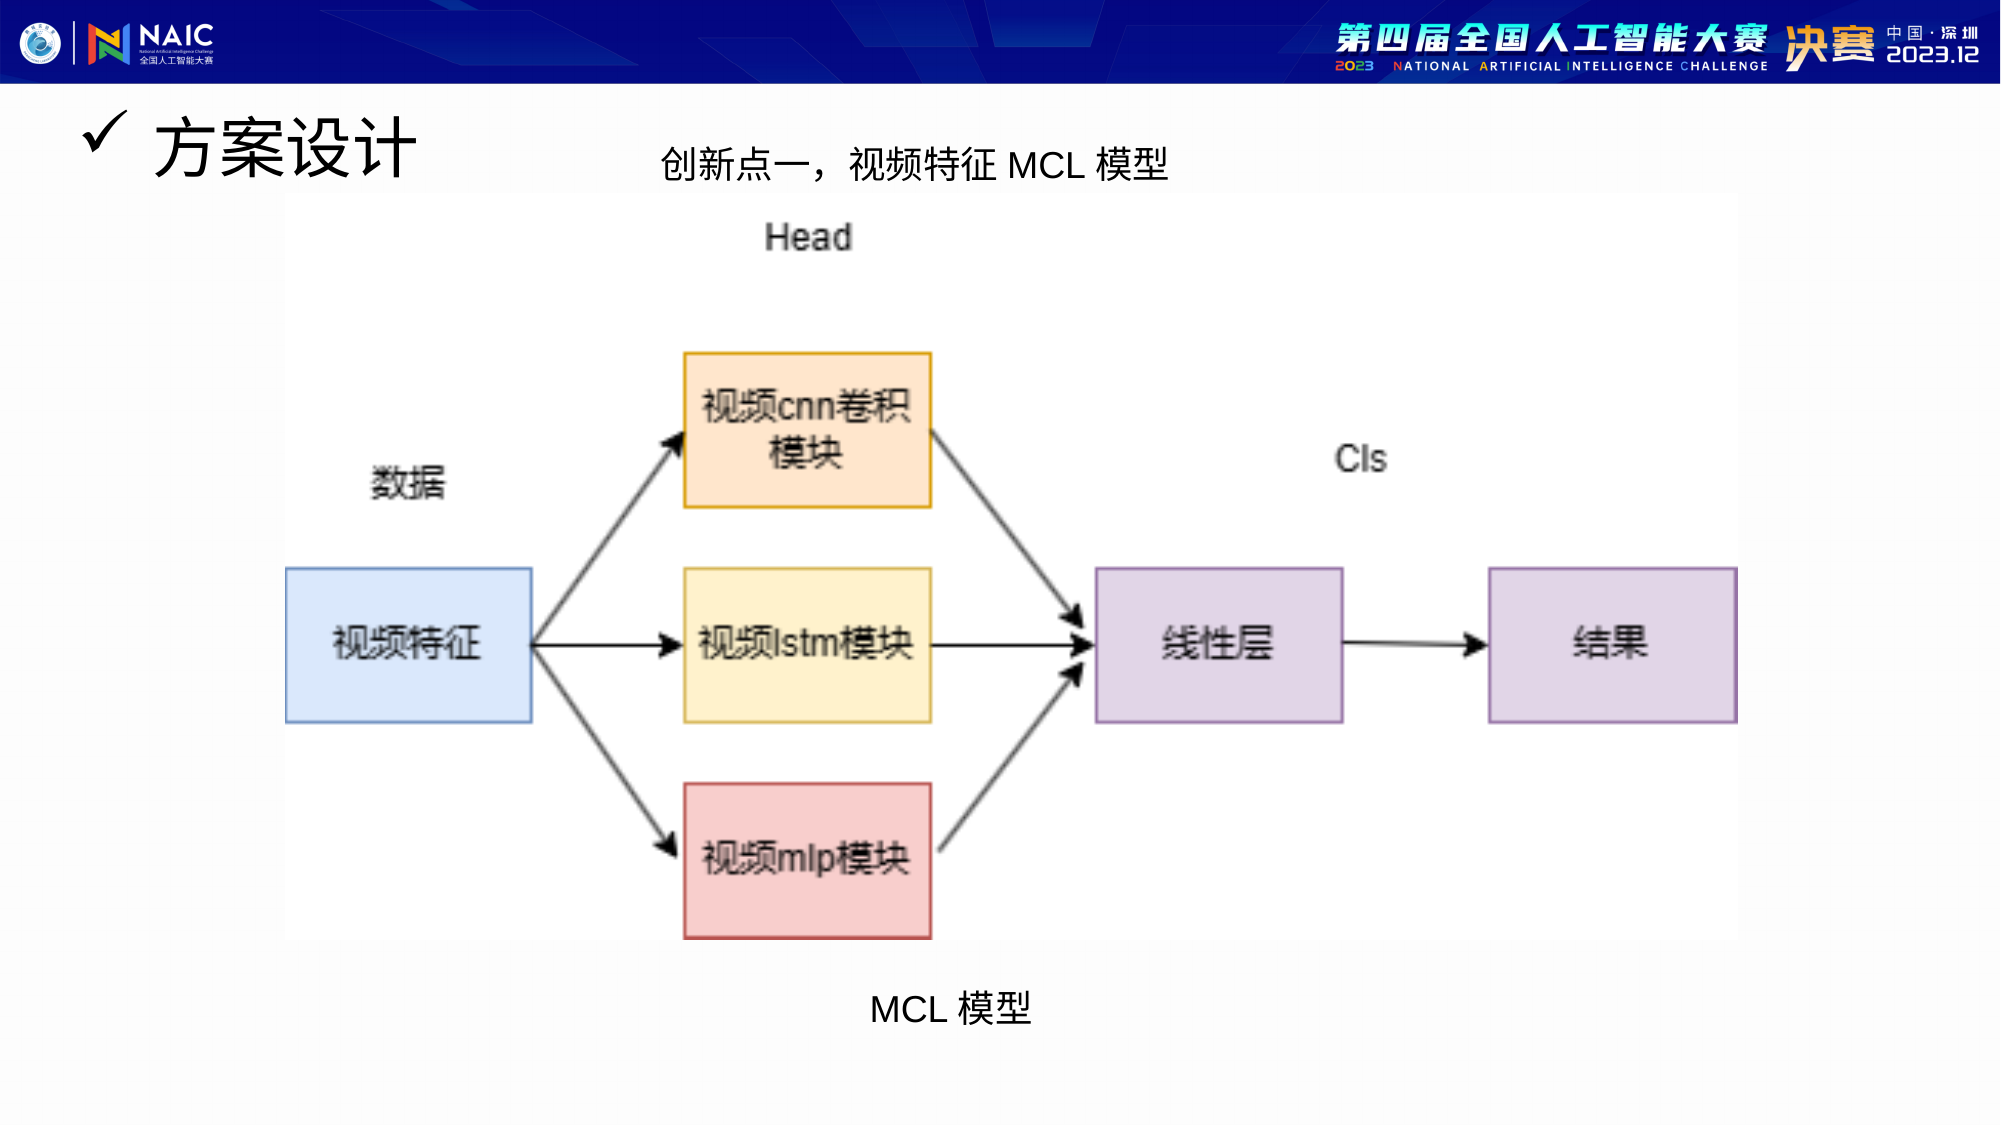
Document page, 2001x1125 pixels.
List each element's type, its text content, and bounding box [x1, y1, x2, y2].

text_box 创新点一，视频特征MCL模型 [645, 133, 1185, 193]
text_box 方案设计 [62, 97, 763, 193]
text_box MCL模型 [854, 978, 1048, 1038]
picture [0, 0, 2001, 1125]
